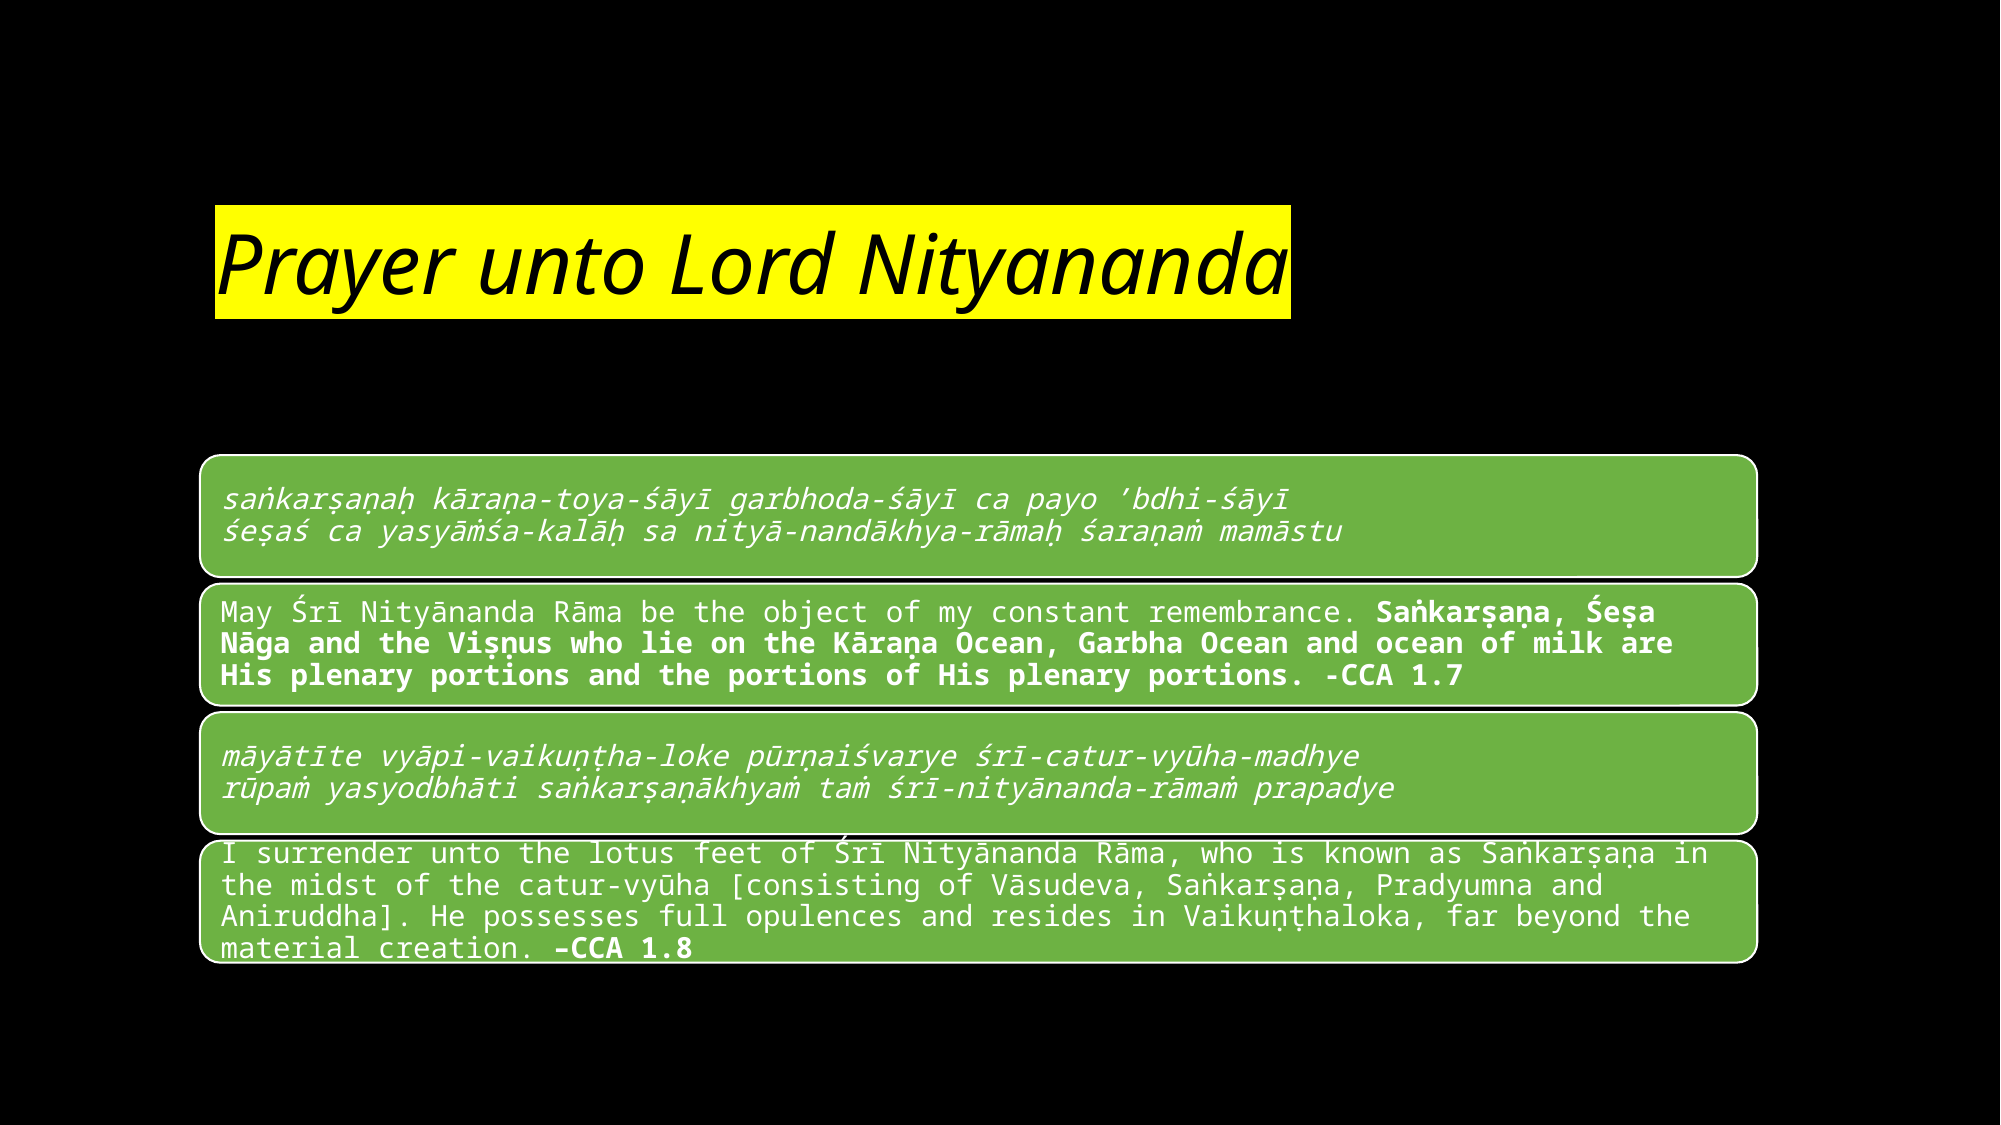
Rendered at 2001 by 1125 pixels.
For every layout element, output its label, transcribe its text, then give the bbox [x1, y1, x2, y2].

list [199, 380, 1758, 1038]
title Prayer unto Lord Nityananda [200, 59, 1758, 319]
